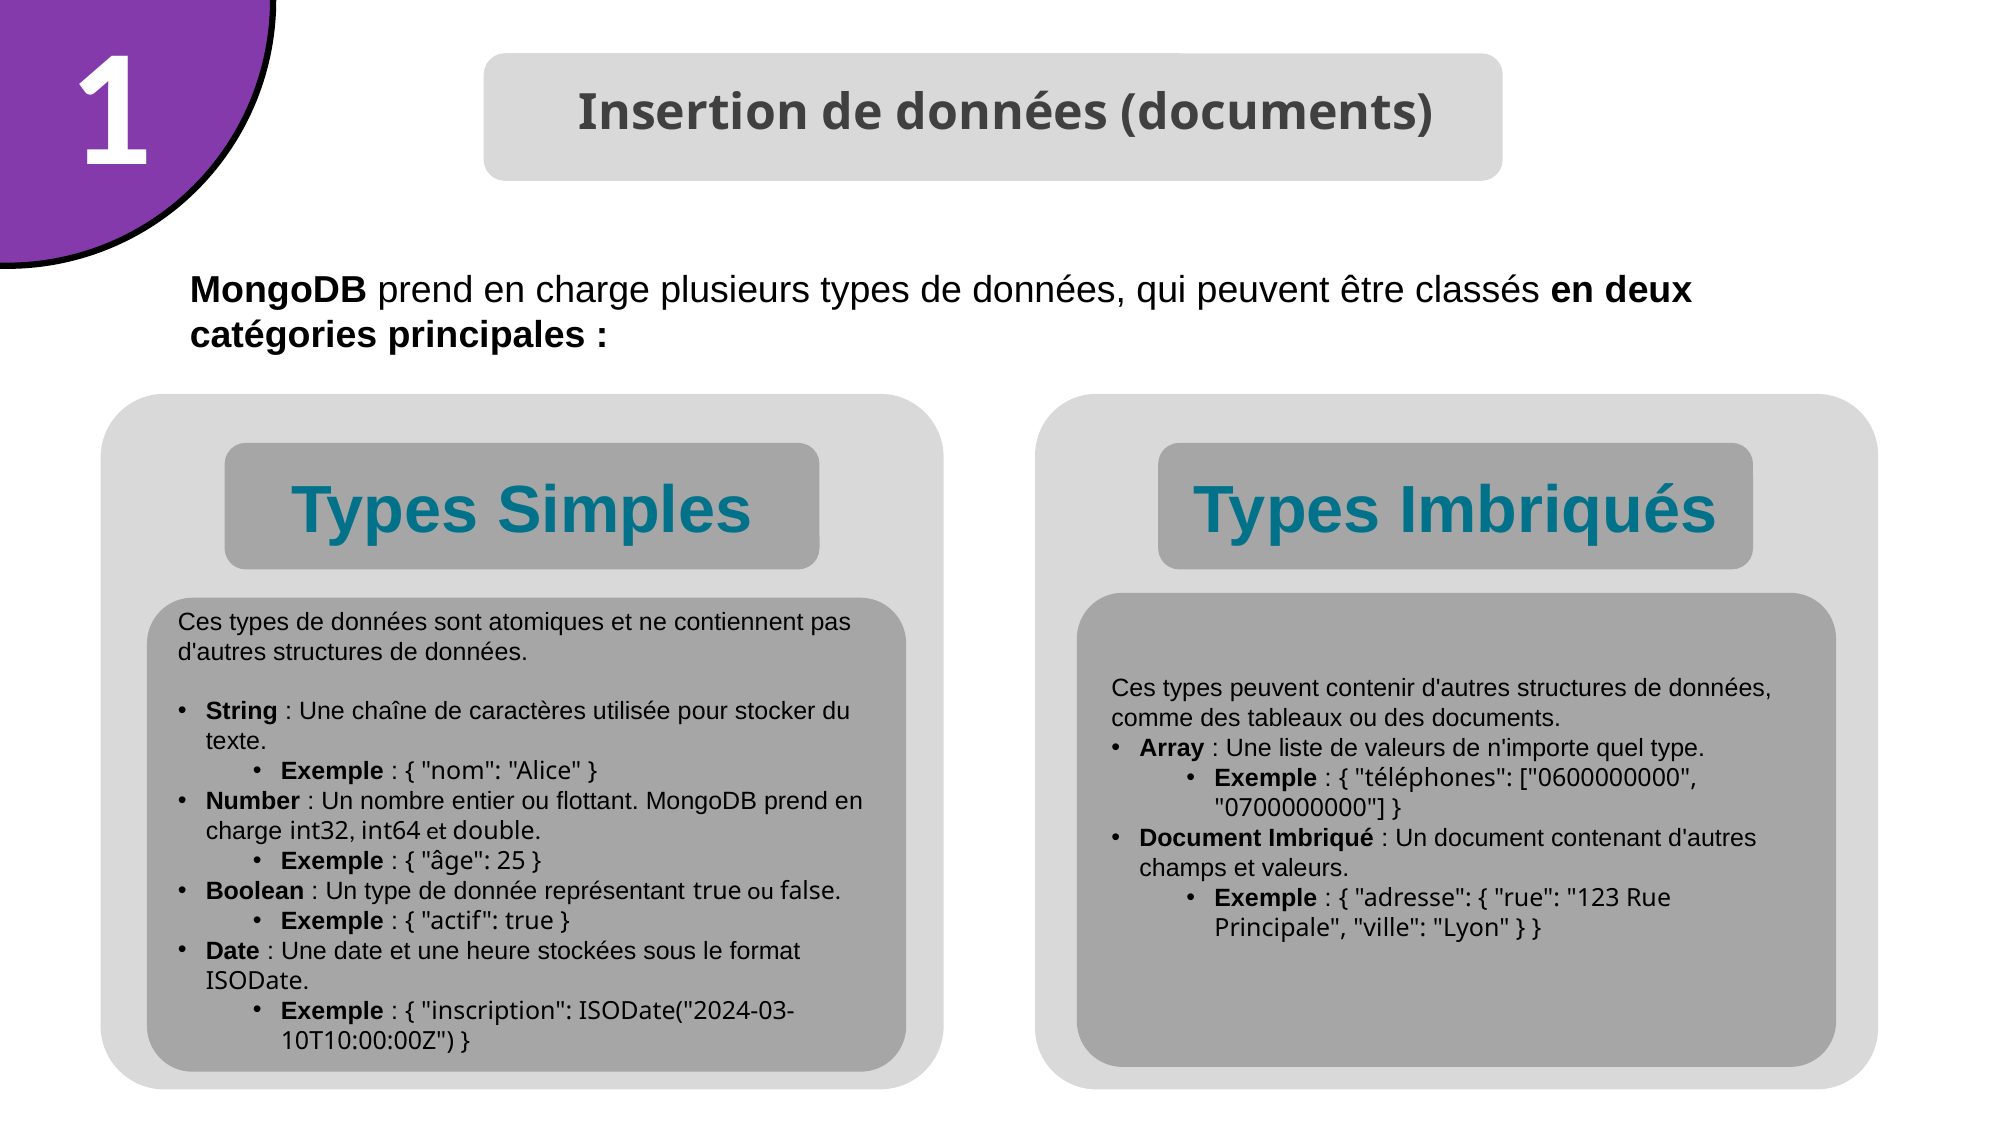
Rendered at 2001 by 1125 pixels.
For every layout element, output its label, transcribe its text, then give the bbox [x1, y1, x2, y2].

text_box [145, 607, 163, 1063]
text_box [99, 392, 945, 1091]
text_box [1075, 591, 1838, 1068]
text_box Types Imbriqués [1157, 441, 1755, 571]
text_box [881, 601, 908, 1069]
text_box Types Simples [223, 441, 821, 571]
text_box MongoDB prend en charge plusieurs types de données, qui peuvent être classés en deux catégories principales : [174, 257, 1825, 398]
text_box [483, 53, 1517, 181]
text_box Ces types de données sont atomiques et ne contiennent pas d'autres structures de données. String : Une chaîne de caractères utilisée pour stocker du texte. Exemple : { "nom": "Alice" } Number : Un nombre entier ou flottant. MongoDB prend en charge int32, int64 et double. Exemple : { "âge": 25 } Boolean : Un type de donnée représentant true ou false. Exemple : { "actif": true } Date : Une date et une heure stockées sous le format ISODate. Exemple : { "inscription": ISODate("2024-03-10T10:00:00Z") } [163, 597, 881, 1107]
text_box [1034, 393, 1880, 1091]
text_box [0, 0, 274, 266]
text_box Ces types peuvent contenir d'autres structures de données, comme des tableaux ou des documents. Array : Une liste de valeurs de n'importe quel type. Exemple : { "téléphones": ["0600000000", "0700000000"] } Document Imbriqué : Un document contenant d'autres champs et valeurs. Exemple : { "adresse": { "rue": "123 Rue Principale", "ville": "Lyon" } } [1096, 664, 1815, 994]
